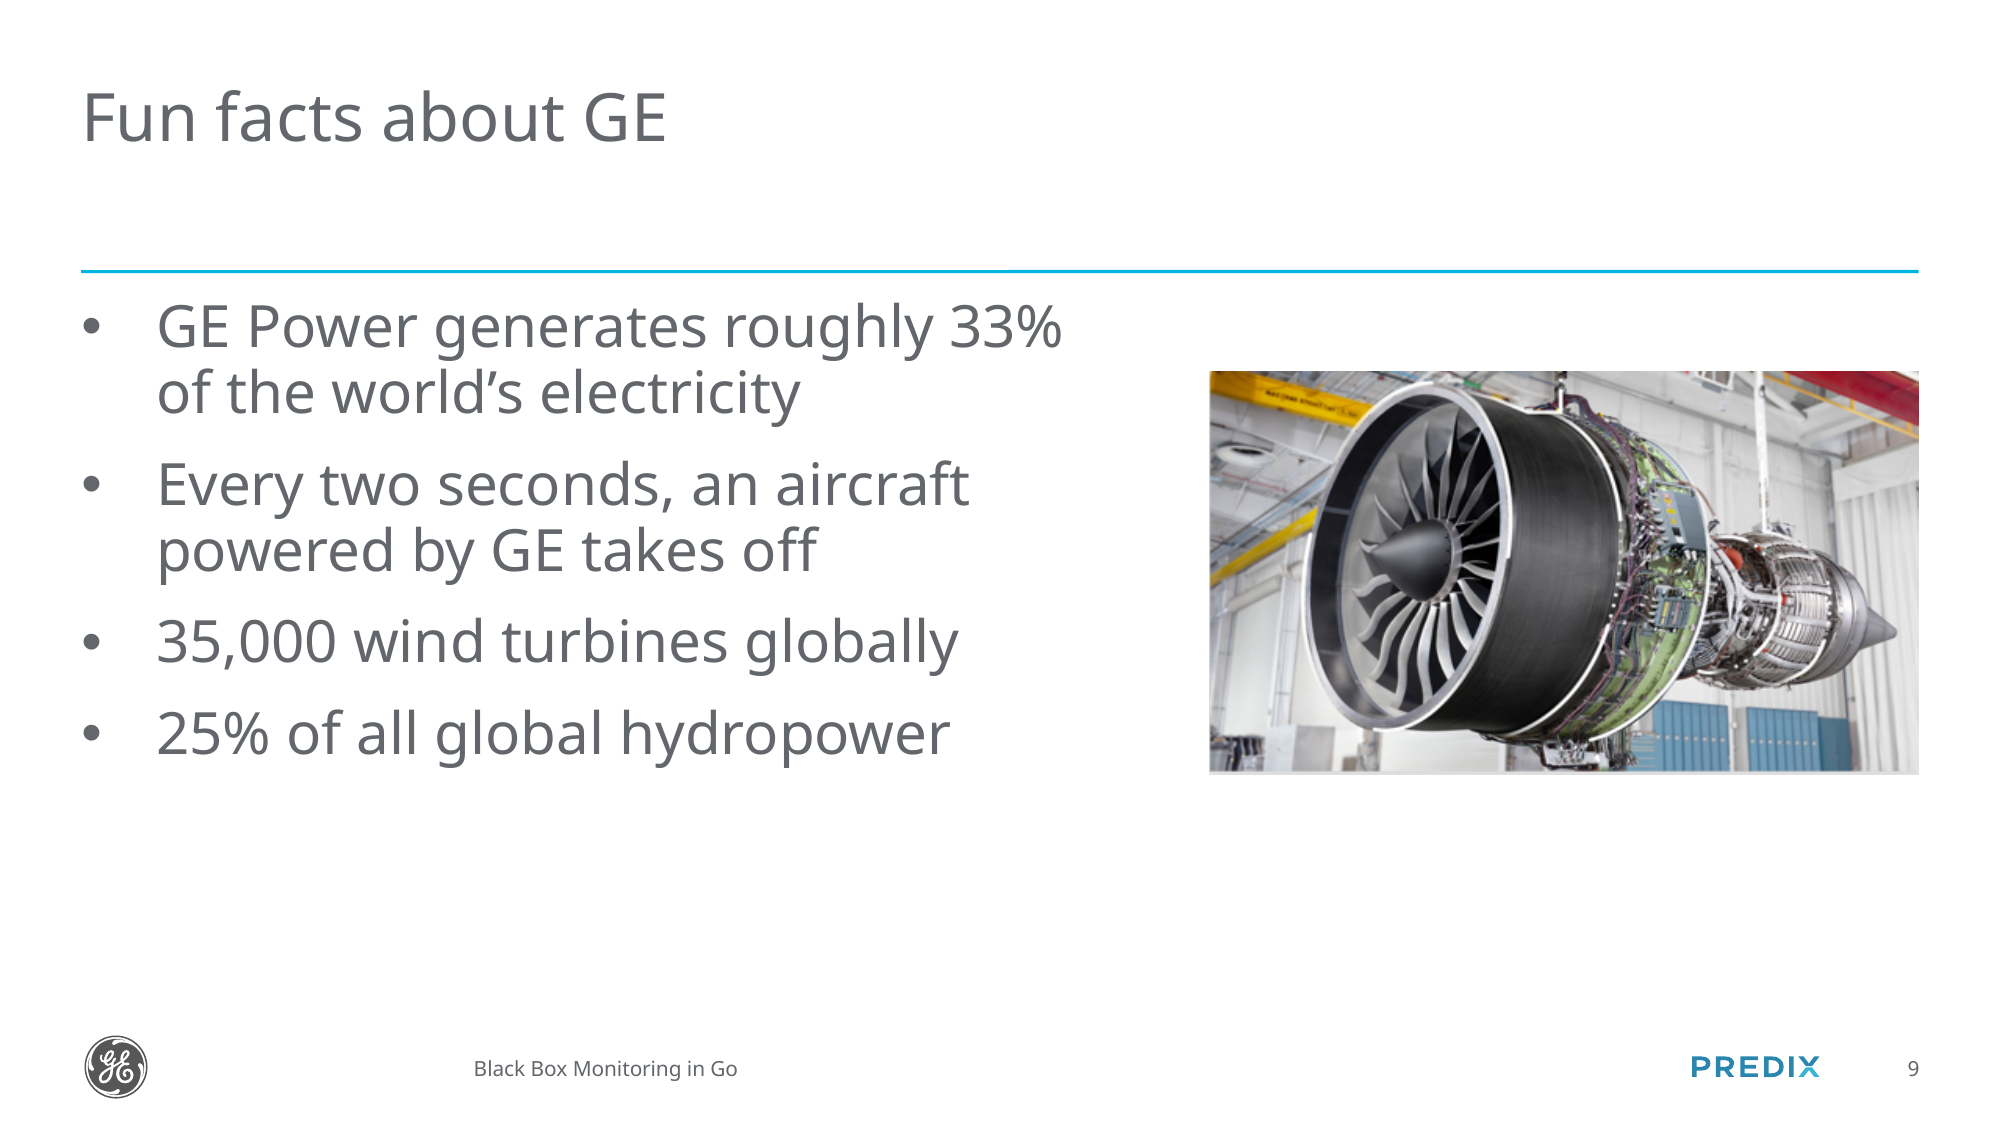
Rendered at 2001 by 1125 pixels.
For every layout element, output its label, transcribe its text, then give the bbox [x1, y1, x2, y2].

picture [1209, 371, 1919, 775]
title Fun facts about GE [81, 83, 1919, 234]
list GE Power generates roughly 33% of the world’s electricity Every two seconds, an aircraft powered by GE takes off 35,000 wind turbines globally 25% of all global hydropower [81, 294, 1083, 998]
footer Black Box Monitoring in Go [208, 1055, 738, 1086]
slide_number 9 [1865, 1055, 1920, 1086]
